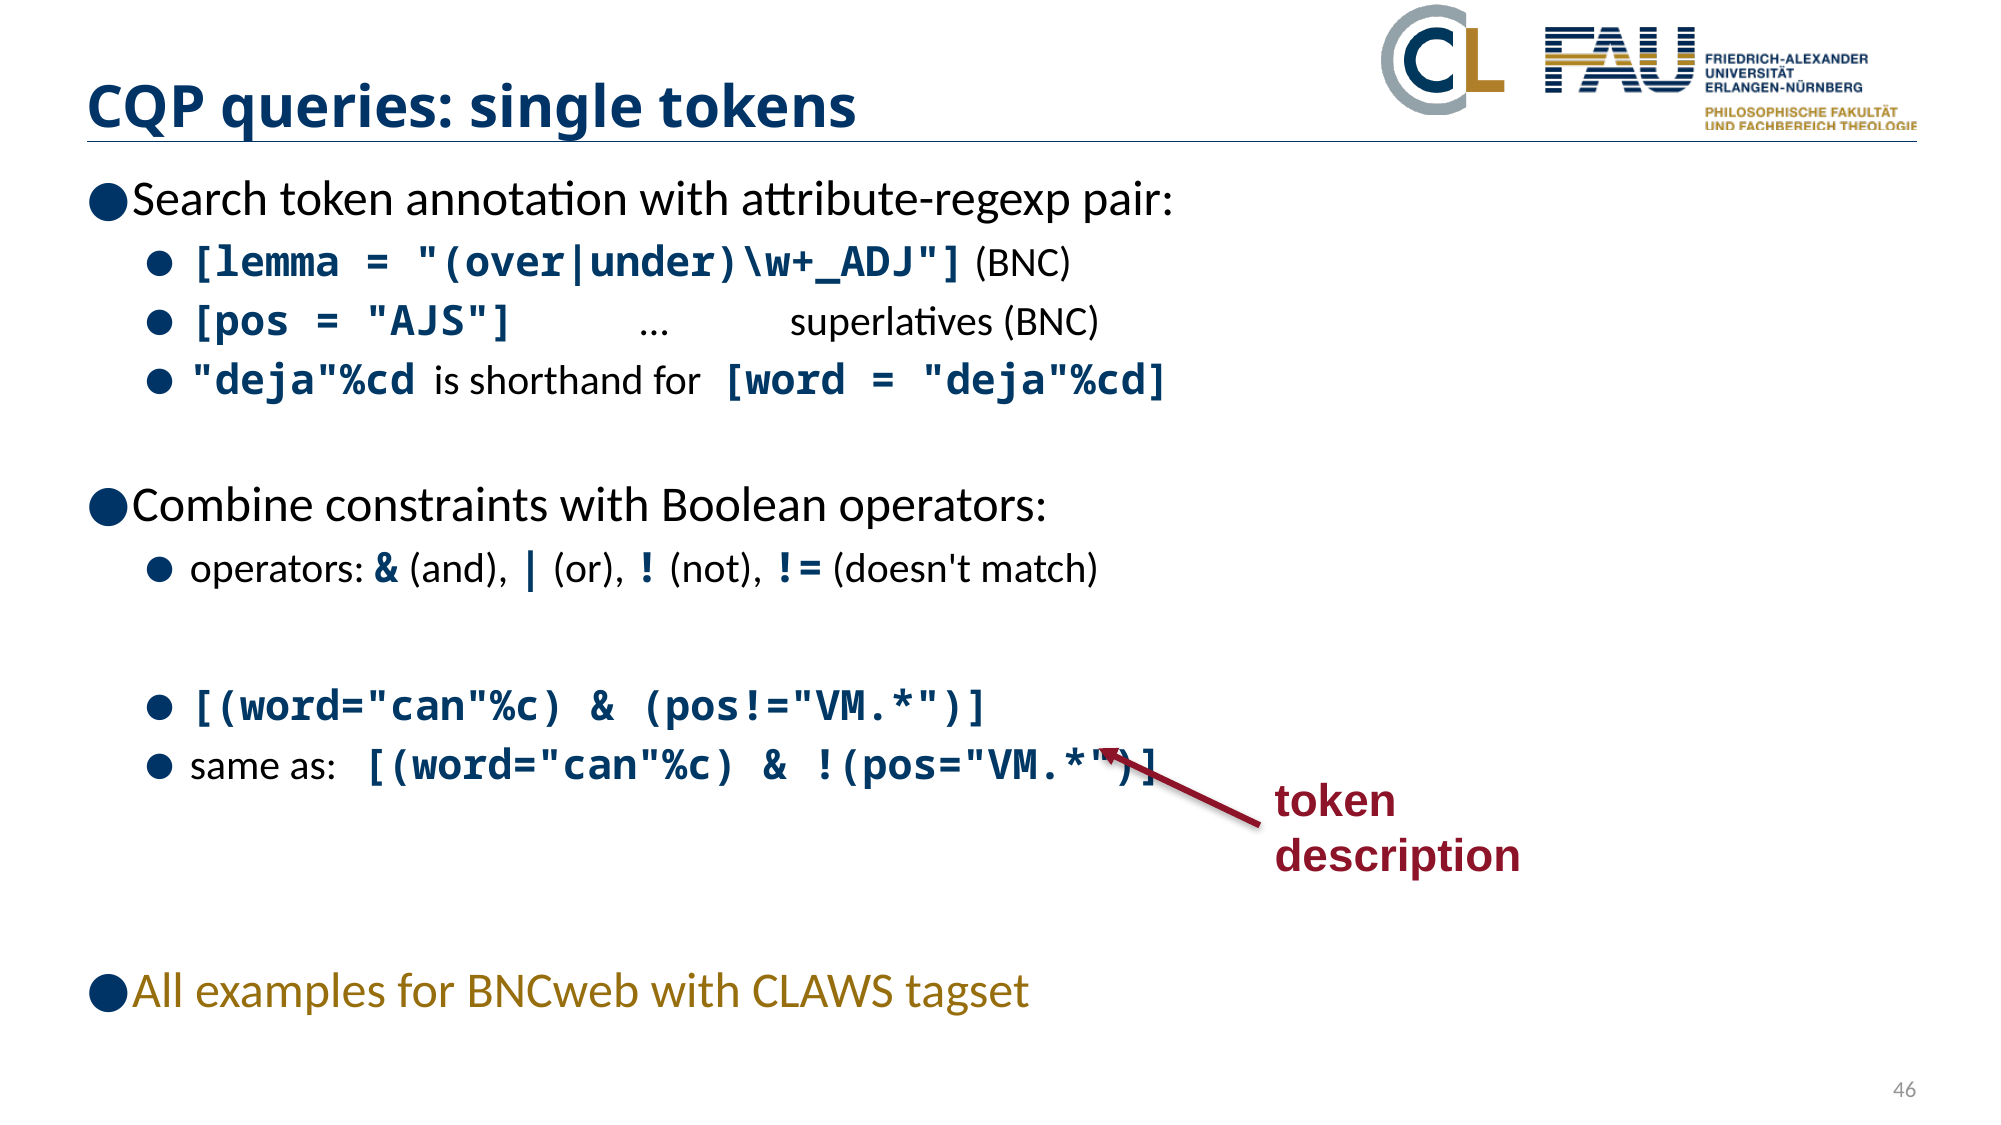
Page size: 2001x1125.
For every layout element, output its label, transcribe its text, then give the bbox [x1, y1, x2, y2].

title CQP queries: single tokens [86, 20, 1354, 139]
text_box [1098, 748, 1629, 890]
slide_number 46 [1818, 1051, 1917, 1125]
list Search token annotation with attribute-regexp pair: [lemma = "(over|under)\w+_ADJ"] (BNC) [pos = "AJS"] … superlatives (BNC) "deja"%cd is shorthand for [word = "deja"%cd] Combine constraints with Boolean operators: operators: & (and), | (or), ! (not), != (doesn't match) [(word="can"%c) & (pos!="VM.*")] same as: [(word="can"%c) & !(pos="VM.*")] All examples for BNCweb with CLAWS tagset [86, 165, 1917, 1052]
